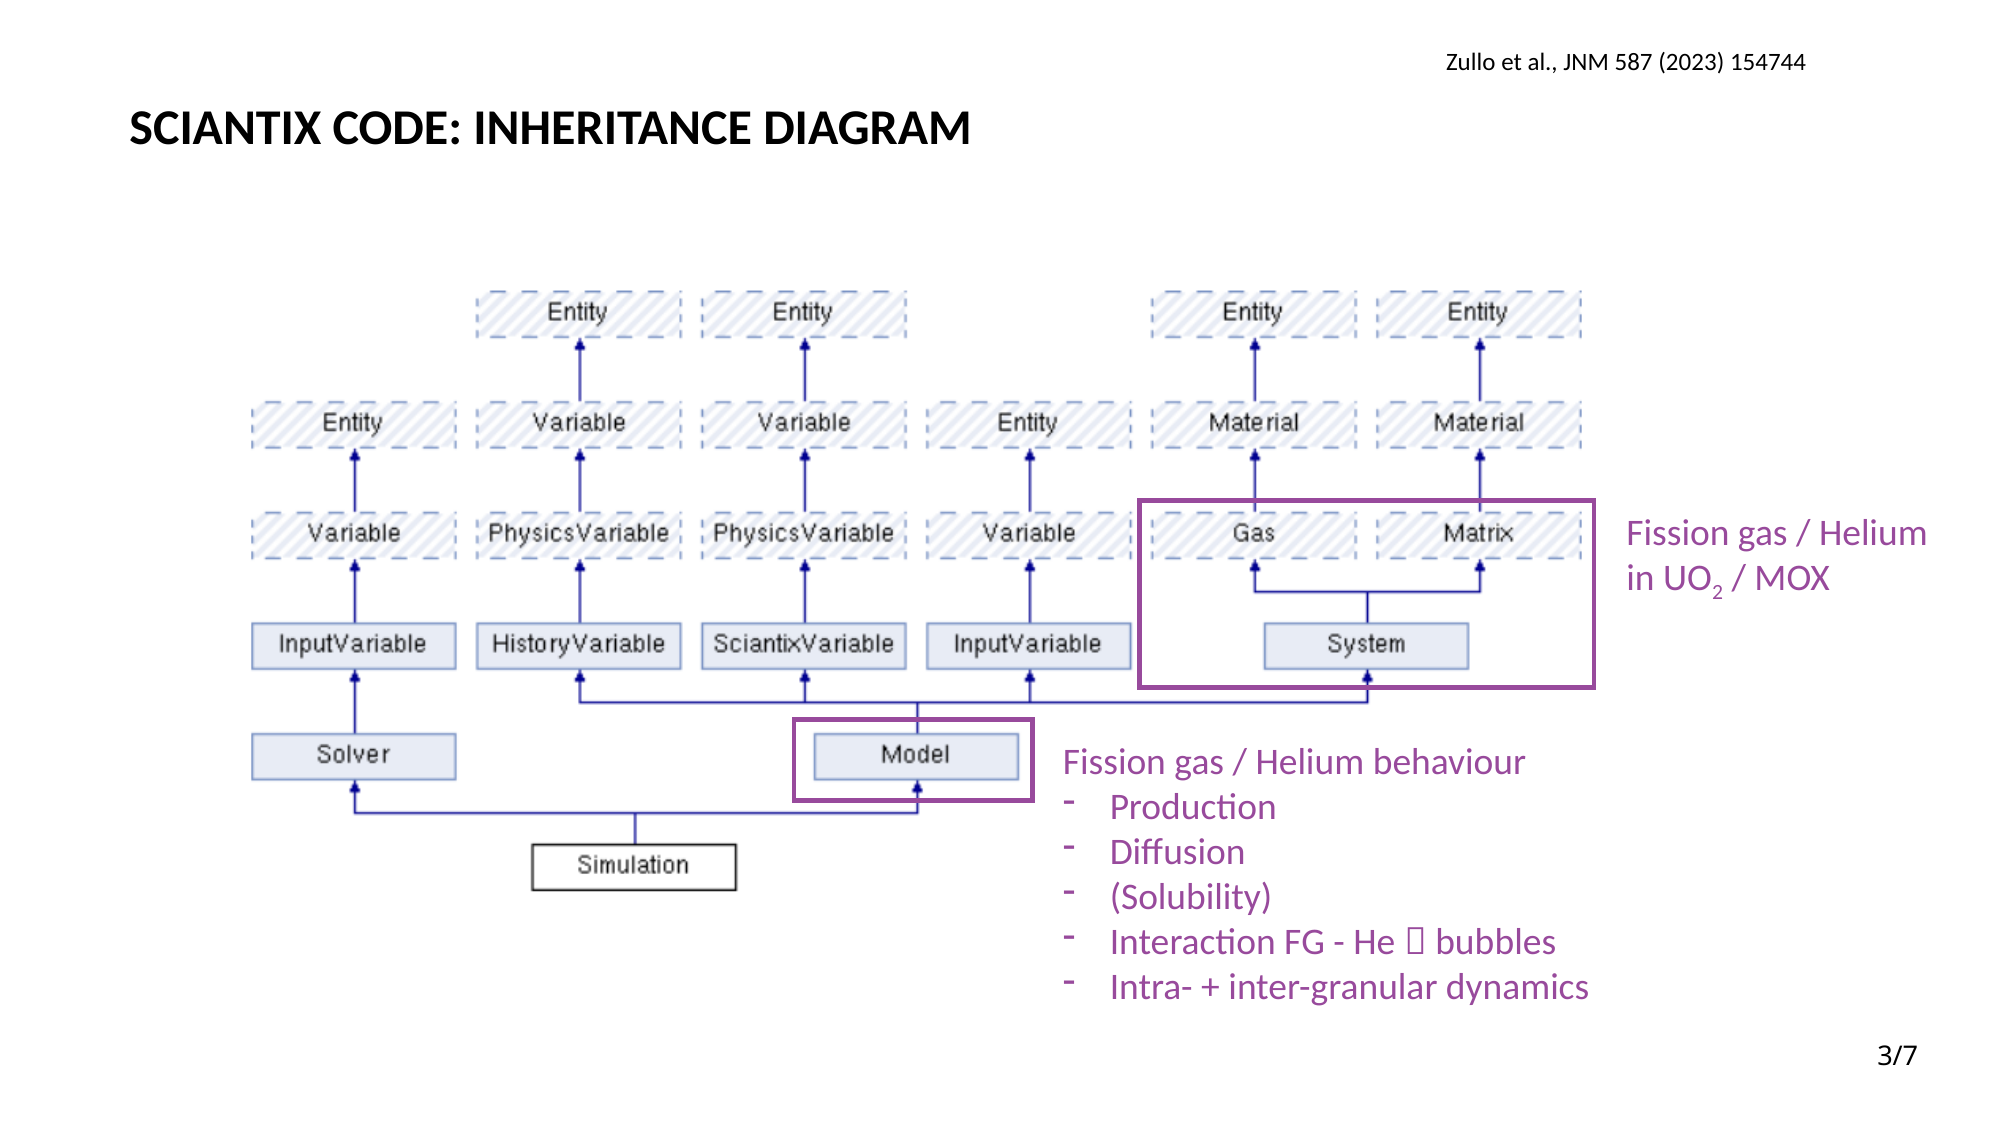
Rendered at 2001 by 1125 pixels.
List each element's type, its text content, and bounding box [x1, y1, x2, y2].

text_box Fission gas / Helium in UO2 / MOX [1622, 500, 1946, 612]
text_box Fission gas / Helium behaviour Production Diffusion (Solubility) Interaction FG - He  bubbles Intra- + inter-granular dynamics [1048, 729, 1747, 1015]
text_box SCIANTIX CODE: INHERITANCE DIAGRAM [114, 86, 988, 162]
text_box 3/7 [1843, 1030, 1933, 1079]
text_box Zullo et al., JNM 587 (2023) 154744 [1431, 38, 1856, 83]
picture [201, 264, 1623, 923]
